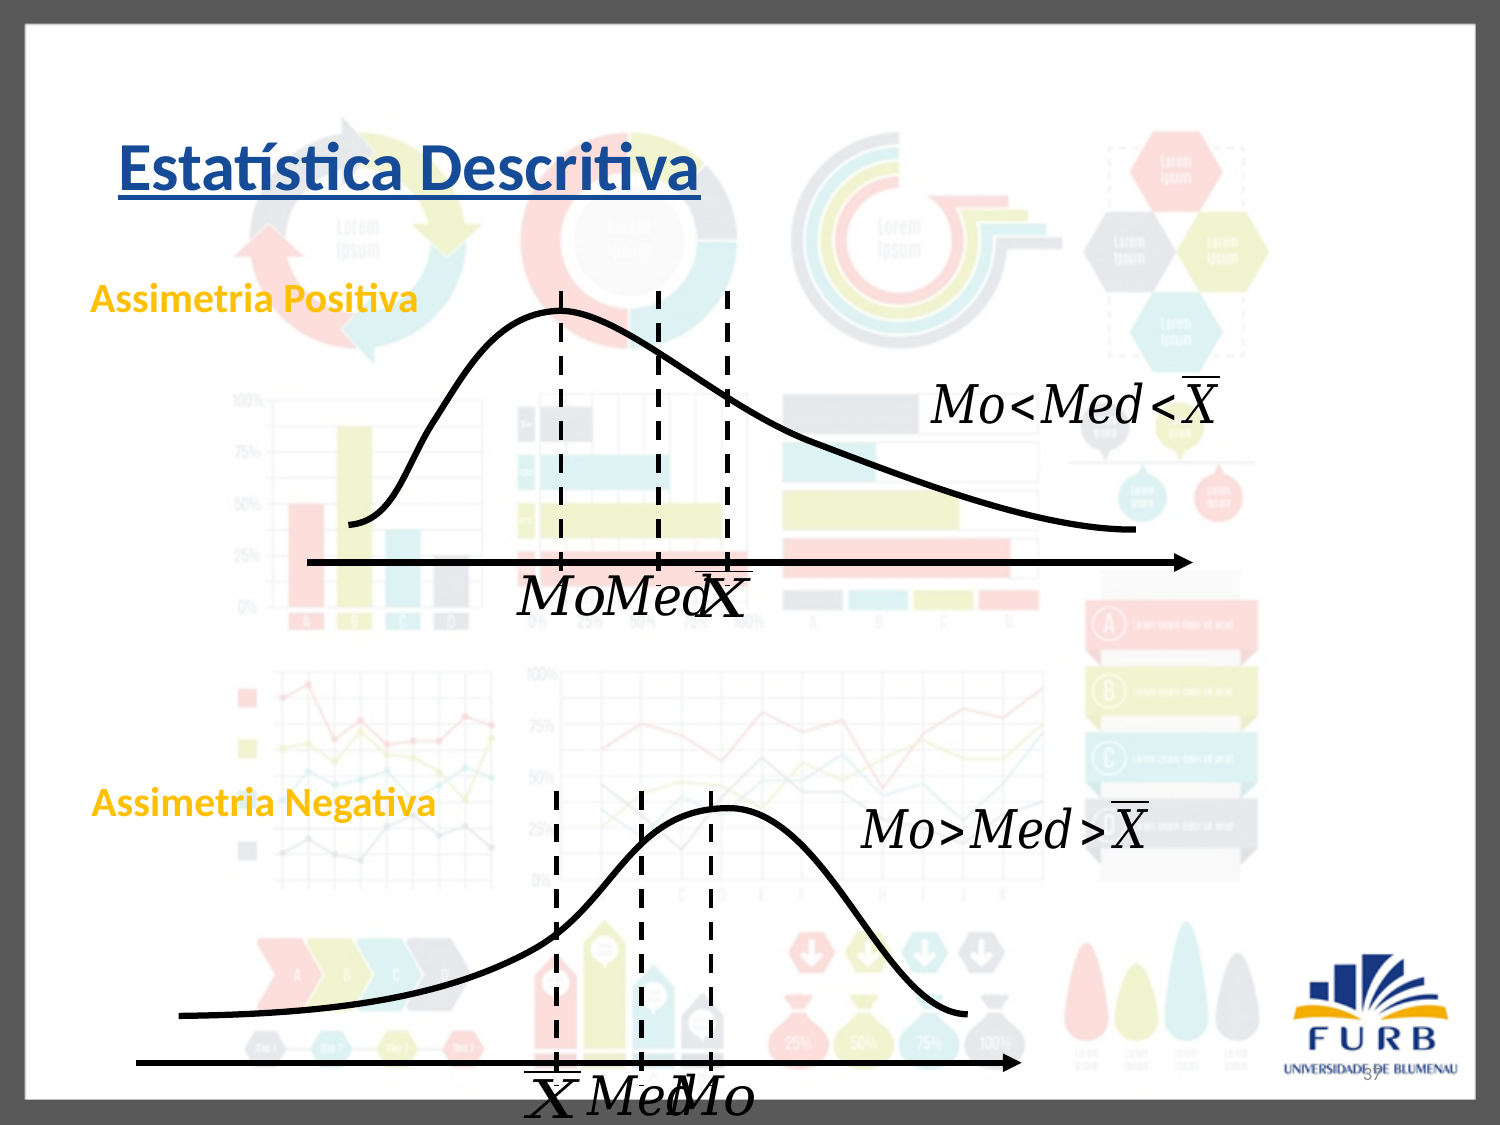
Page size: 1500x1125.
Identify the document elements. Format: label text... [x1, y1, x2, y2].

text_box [135, 790, 1151, 1125]
text_box Assimetria Positiva [75, 263, 434, 329]
text_box Assimetria Negativa [76, 766, 452, 832]
title Estatística Descritiva [103, 59, 1397, 278]
slide_number 37 [1151, 1042, 1397, 1103]
picture [0, 0, 1500, 1125]
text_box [306, 290, 1222, 629]
